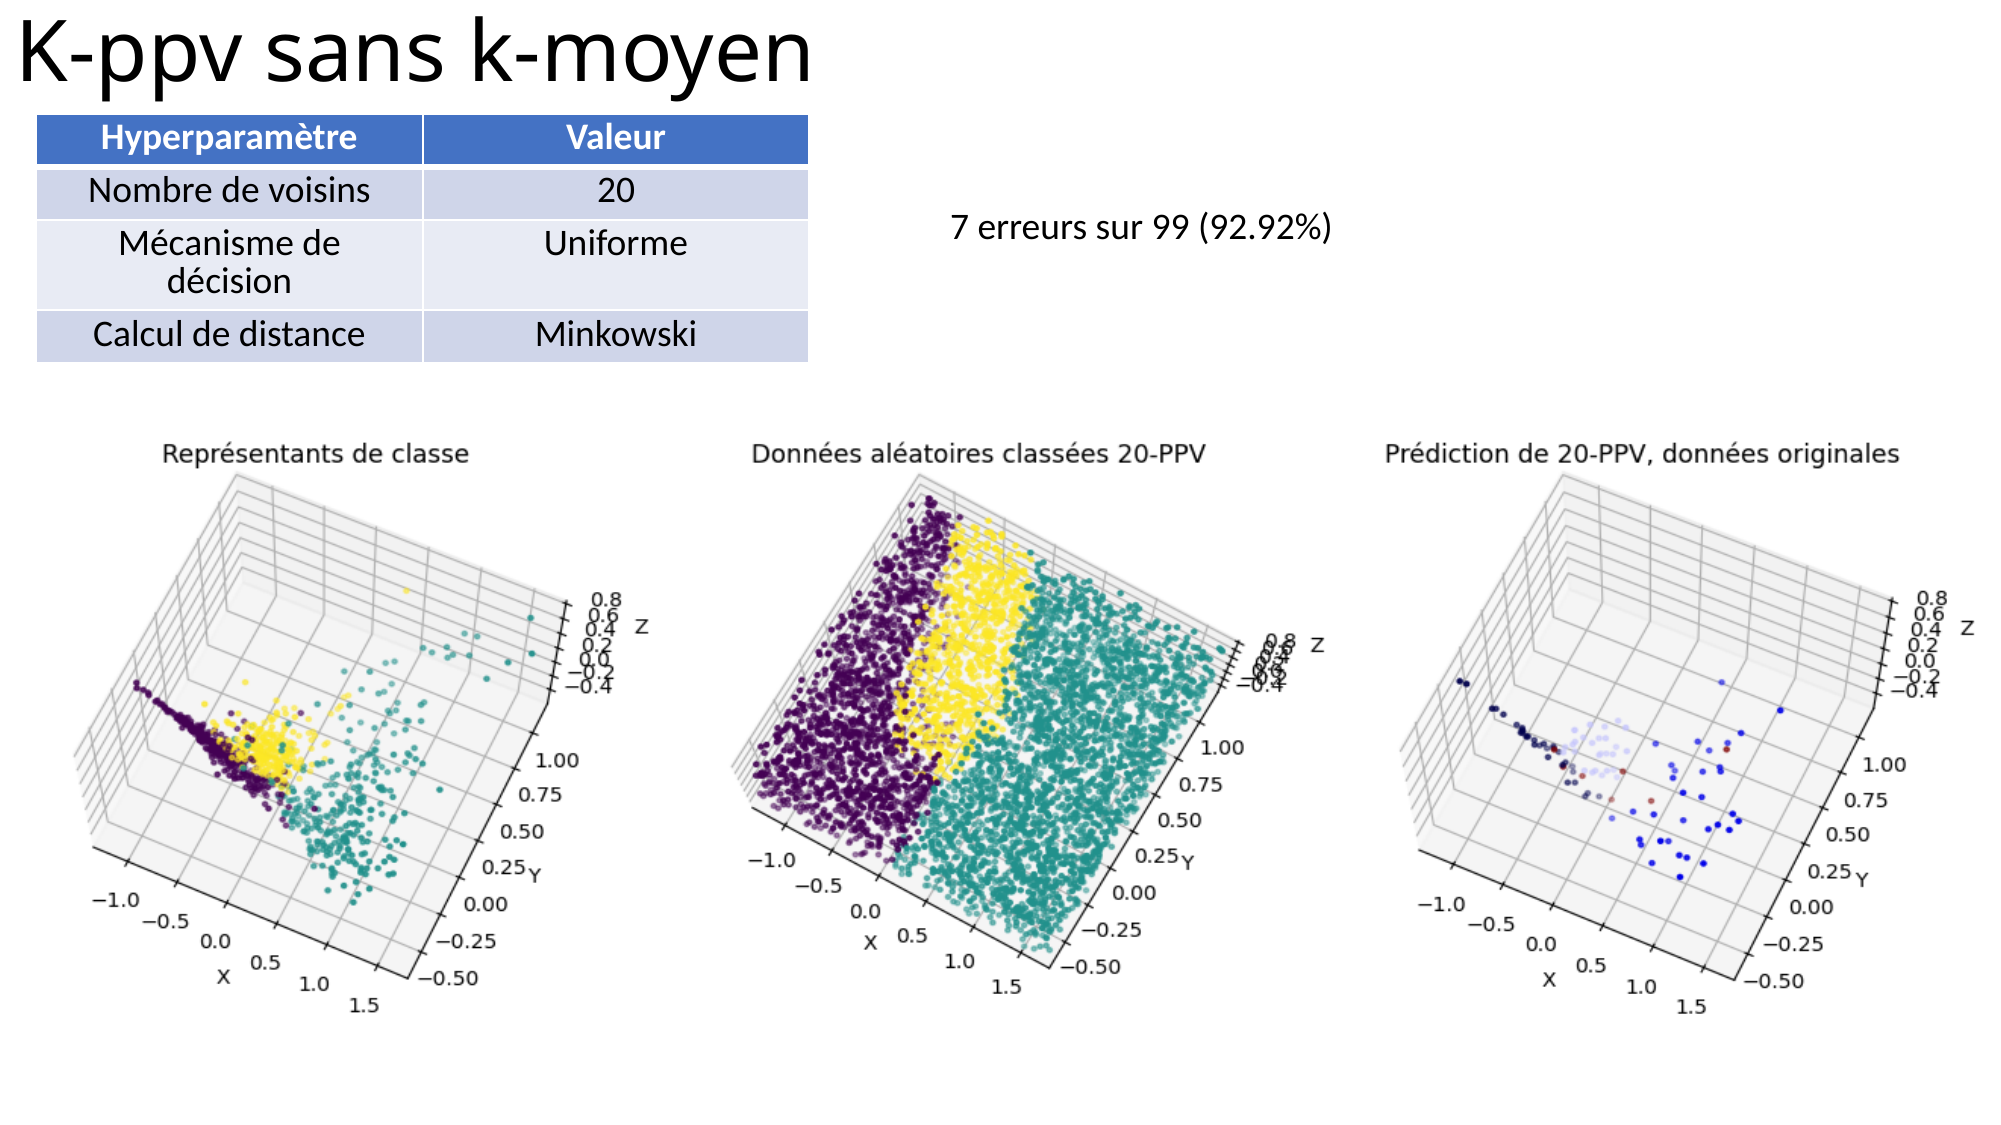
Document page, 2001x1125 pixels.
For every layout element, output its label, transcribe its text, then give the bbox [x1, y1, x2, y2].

table_cell Minkowski [424, 311, 808, 362]
table_cell Nombre de voisins [37, 170, 422, 219]
table_cell 20 [424, 170, 808, 219]
table_header Hyperparamètre [37, 115, 422, 164]
text_box 7 erreurs sur 99 (92.92%) [935, 194, 1940, 254]
table_cell Mécanisme de décision [37, 221, 422, 309]
table_header Valeur [424, 115, 808, 164]
table_cell Calcul de distance [37, 311, 422, 362]
title K-ppv sans k-moyen [0, 0, 1413, 109]
table_cell Uniforme [424, 221, 808, 309]
picture [0, 423, 2000, 1125]
